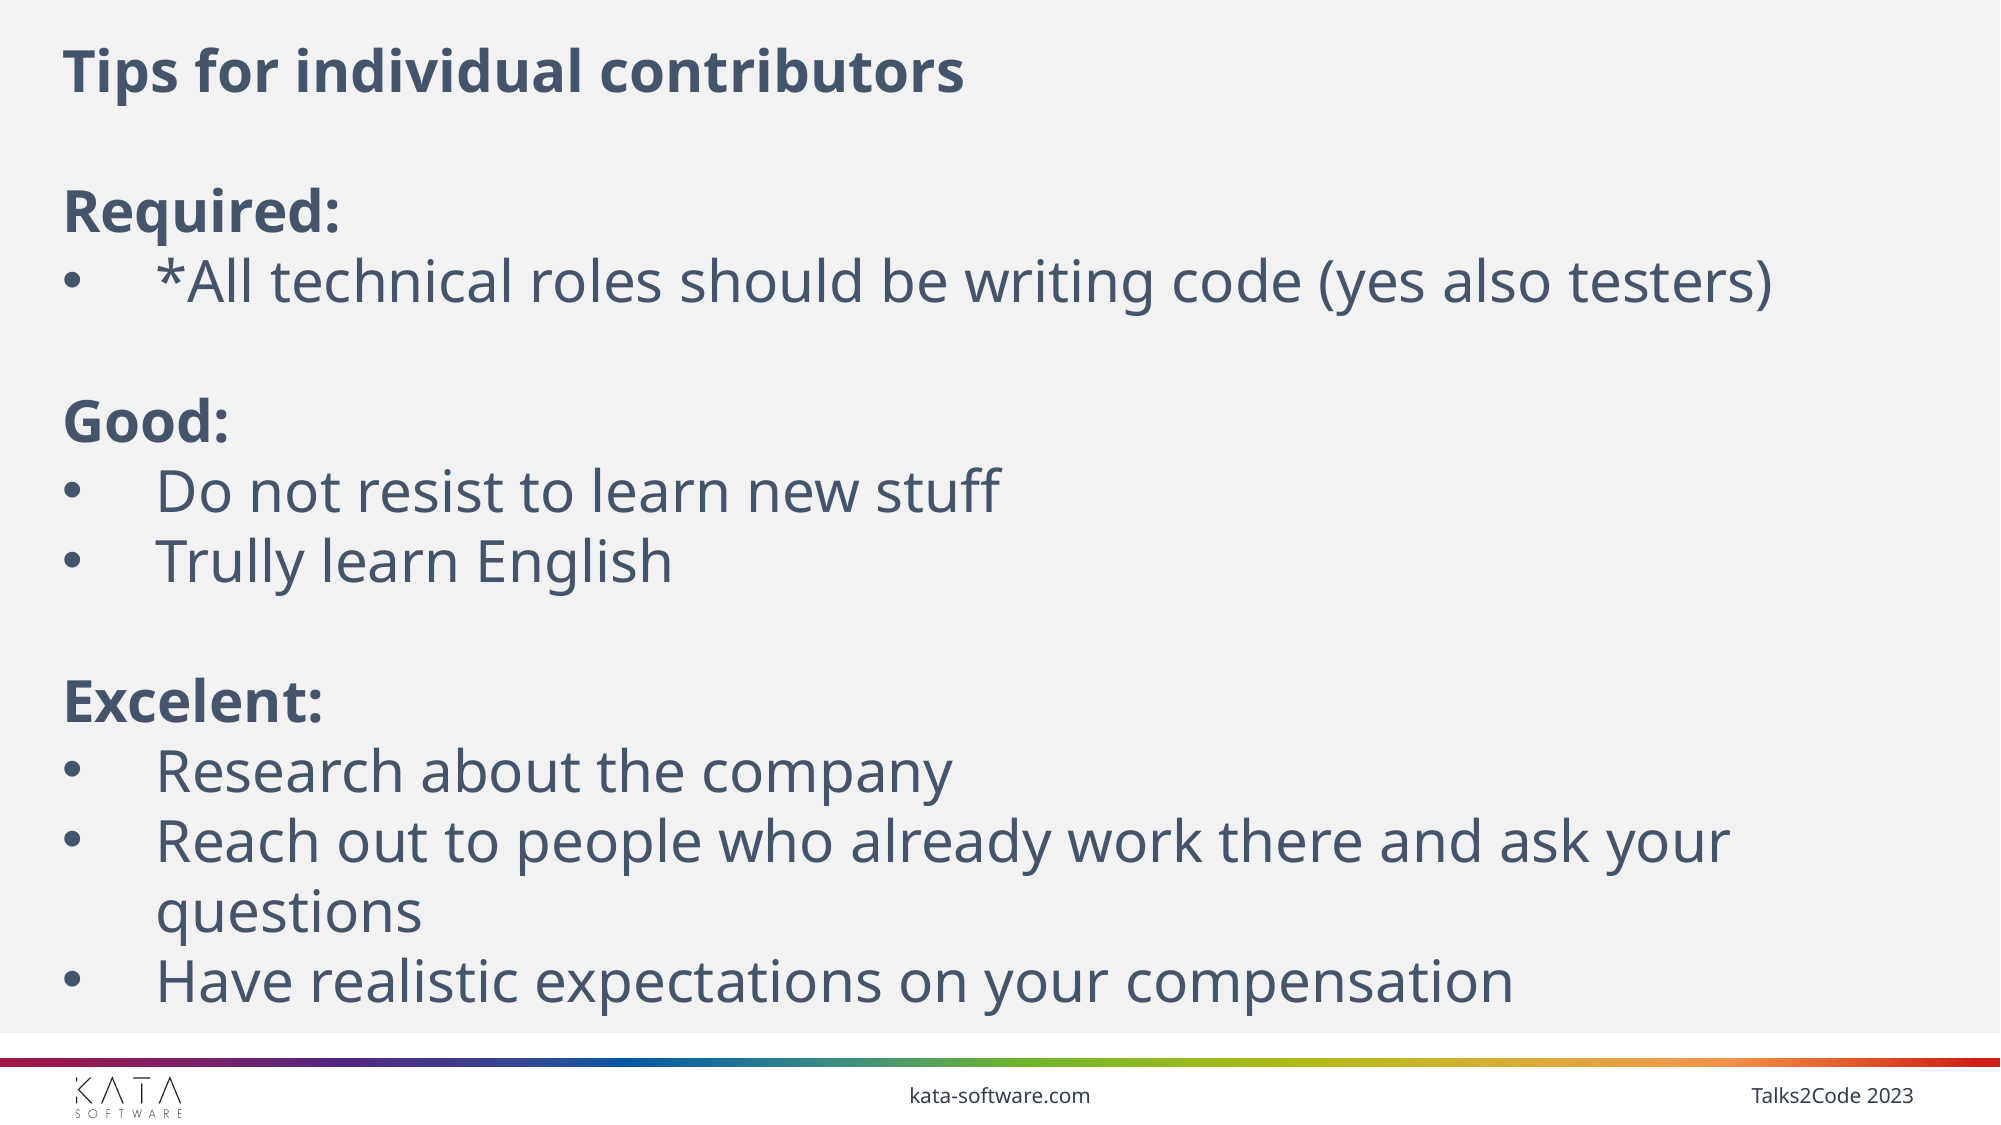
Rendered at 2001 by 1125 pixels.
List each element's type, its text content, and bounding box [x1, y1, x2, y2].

text_box [0, 0, 2000, 1034]
text_box Tips for individual contributors Required: *All technical roles should be writing code (yes also testers) Good: Do not resist to learn new stuff Trully learn English Excelent: Research about the company Reach out to people who already work there and ask your questions Have realistic expectations on your compensation [47, 26, 1970, 1022]
